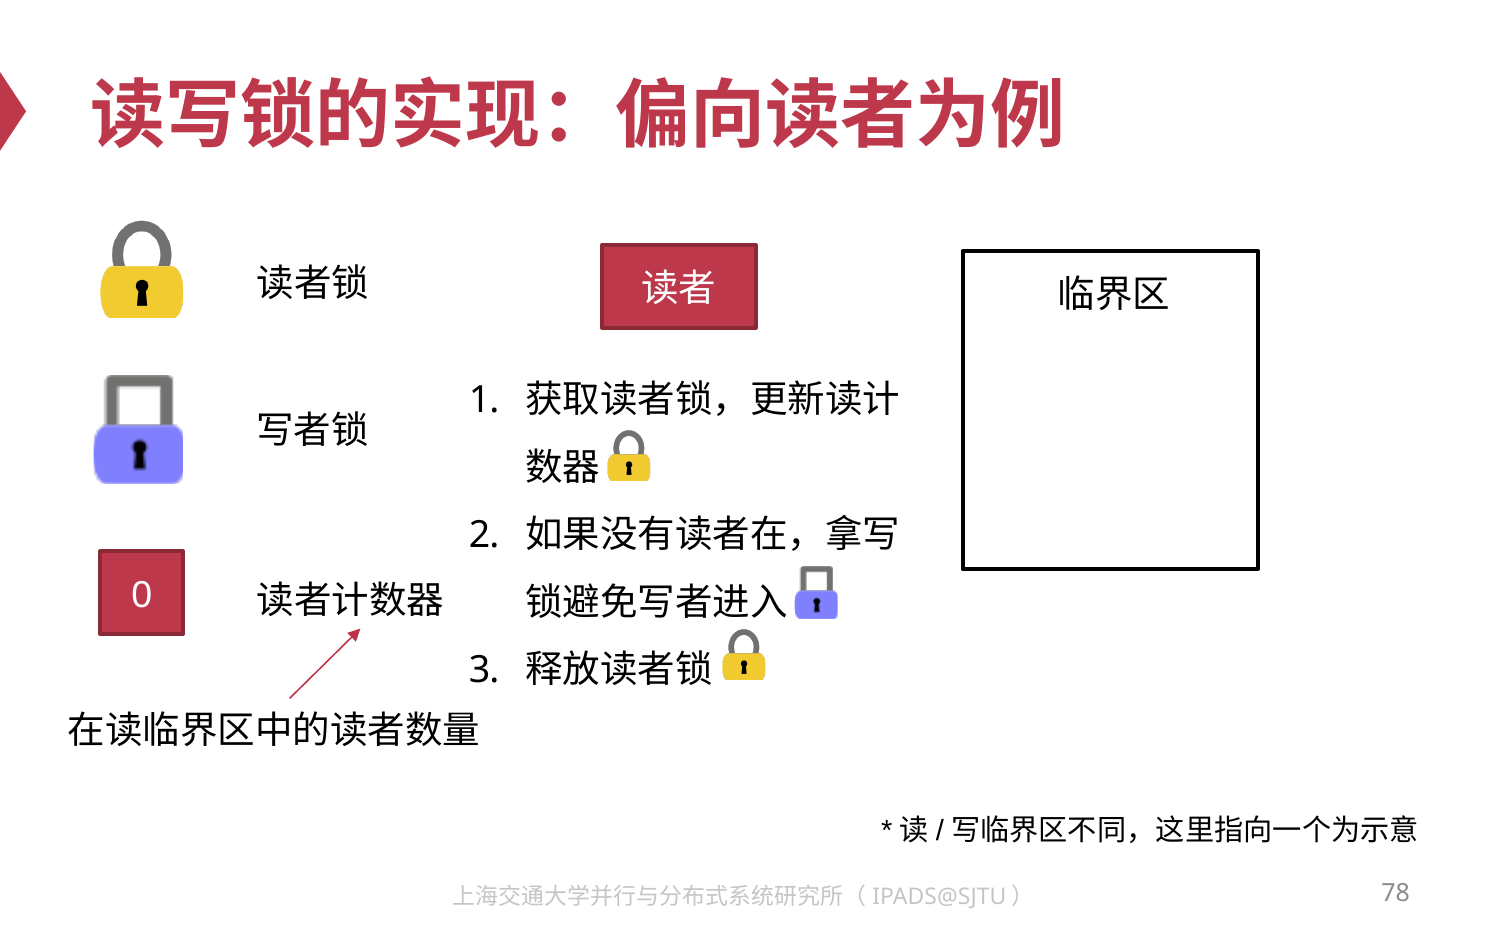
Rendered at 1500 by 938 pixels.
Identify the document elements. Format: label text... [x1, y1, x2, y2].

text_box 获取读者锁，更新读计数器 如果没有读者在，拿写锁避免写者进入 释放读者锁 [454, 345, 939, 698]
picture [606, 430, 651, 481]
text_box 读者锁 [242, 251, 396, 311]
text_box 读者计数器 [242, 568, 454, 629]
text_box *读/写临界区不同，这里指向一个为示意 [866, 804, 1434, 854]
title 读写锁的实现：偏向读者为例 [75, 37, 1425, 186]
picture [100, 220, 184, 318]
text_box 读者 [600, 243, 758, 330]
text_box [289, 629, 361, 699]
picture [794, 566, 838, 619]
text_box 写者锁 [241, 399, 396, 459]
picture [722, 629, 766, 680]
text_box 临界区 [1017, 263, 1211, 323]
text_box 在读临界区中的读者数量 [53, 698, 527, 758]
text_box 0 [98, 549, 185, 636]
picture [93, 375, 184, 484]
footer 上海交通大学并行与分布式系统研究所（IPADS@SJTU） [418, 870, 1069, 921]
slide_number 78 [1074, 868, 1425, 919]
text_box [961, 249, 1260, 571]
